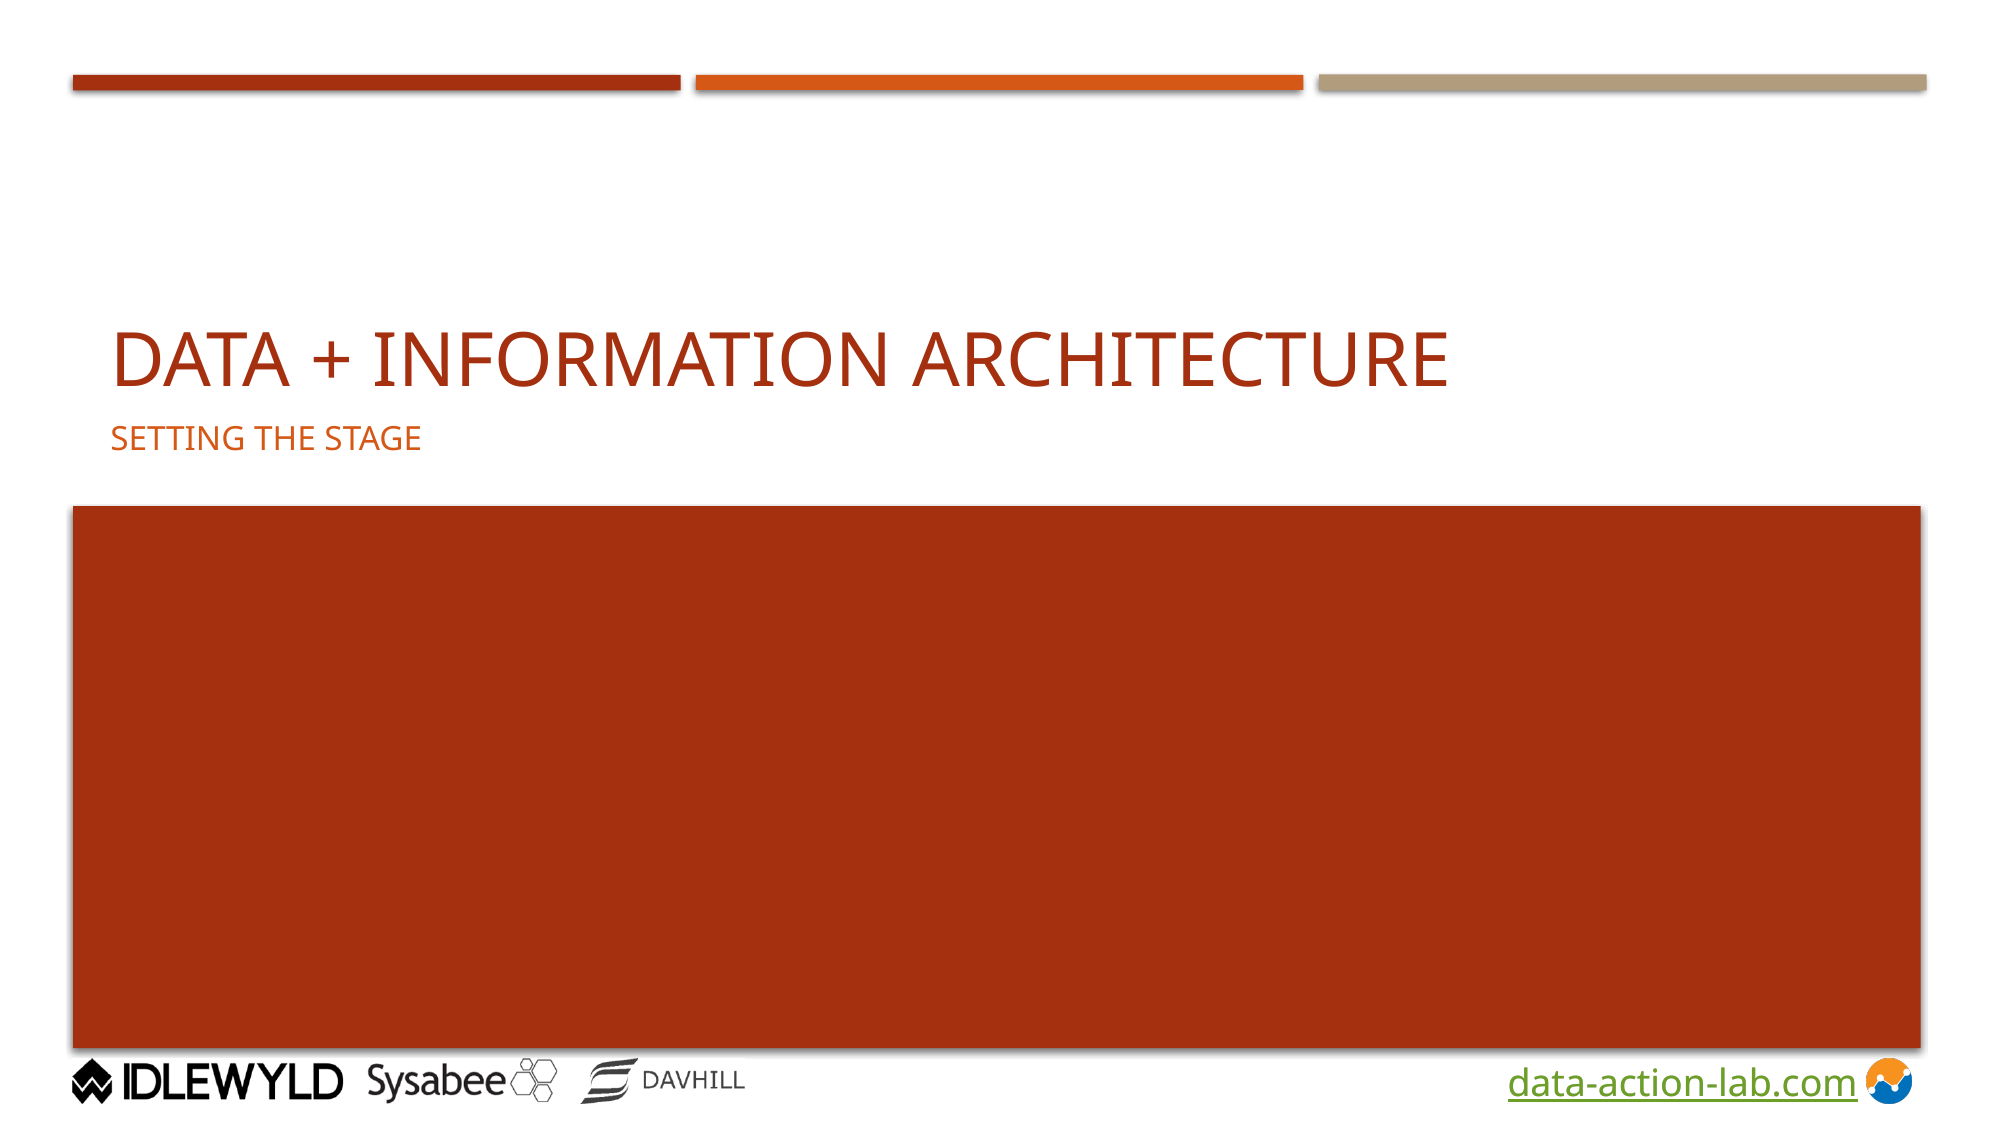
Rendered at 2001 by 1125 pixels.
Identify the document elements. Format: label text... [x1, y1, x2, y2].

title Data + Information Architecture [95, 167, 1899, 409]
text_box data-action-lab.com [1482, 1051, 1873, 1117]
picture [71, 1058, 746, 1105]
picture [1865, 1058, 1912, 1105]
subtitle SETTING THE STAGE [95, 409, 1899, 507]
